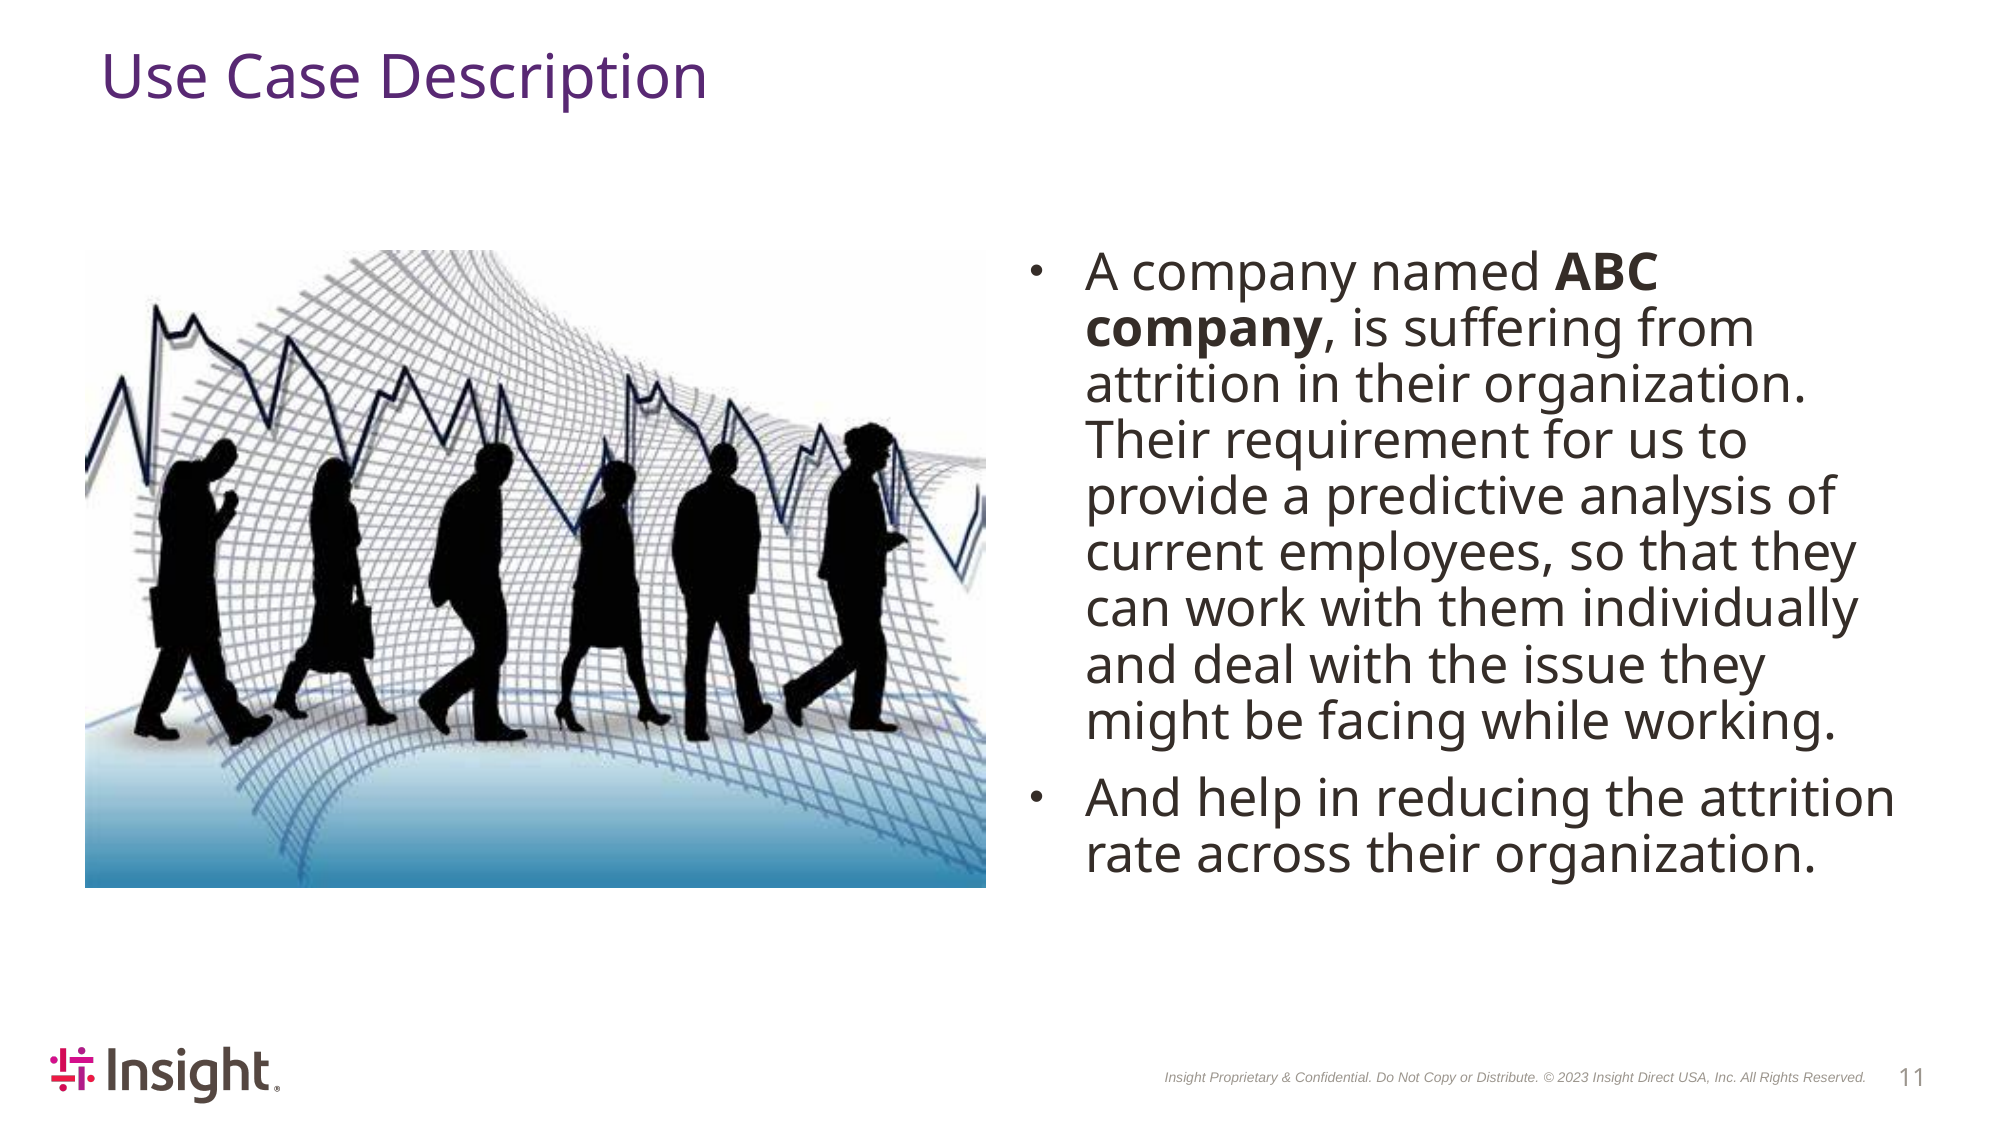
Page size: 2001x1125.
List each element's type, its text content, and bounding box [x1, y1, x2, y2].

list A company named ABC company, is suffering from attrition in their organization. Their requirement for us to provide a predictive analysis of current employees, so that they can work with them individually and deal with the issue they might be facing while working. And help in reducing the attrition rate across their organization. [1014, 237, 1915, 900]
picture [28, 1024, 302, 1125]
picture [85, 250, 986, 888]
title Use Case Description [85, 37, 1915, 120]
